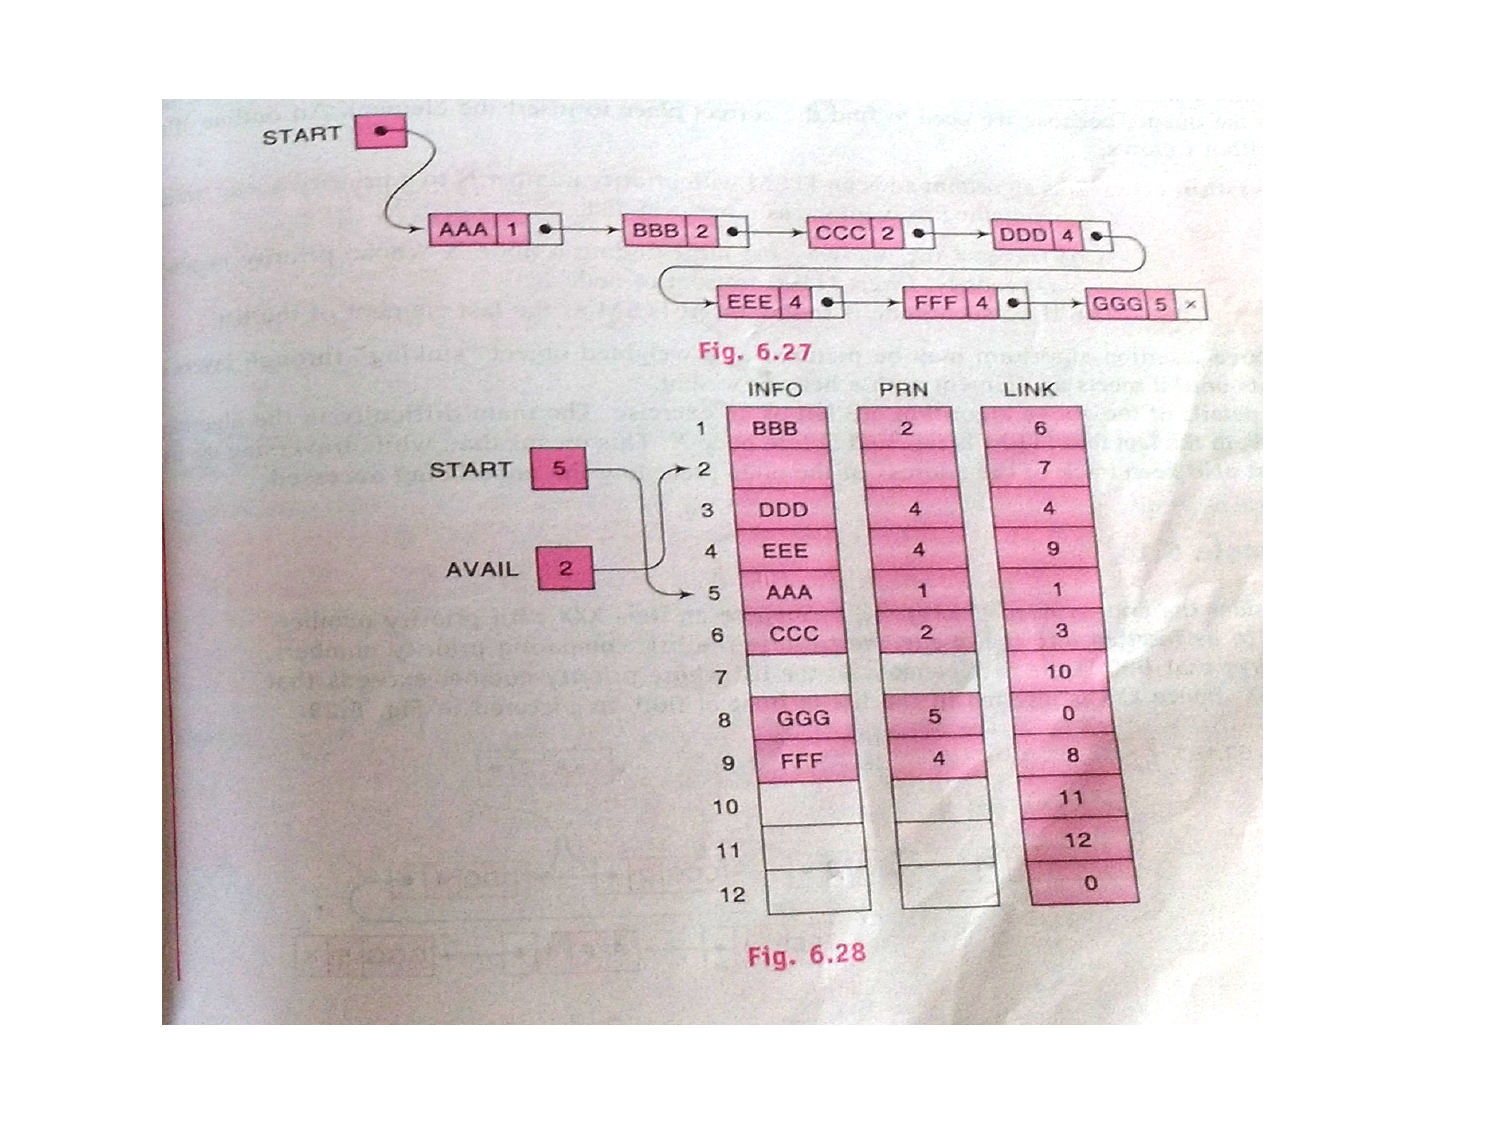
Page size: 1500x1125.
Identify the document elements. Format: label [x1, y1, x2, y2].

picture [162, 99, 1263, 1026]
